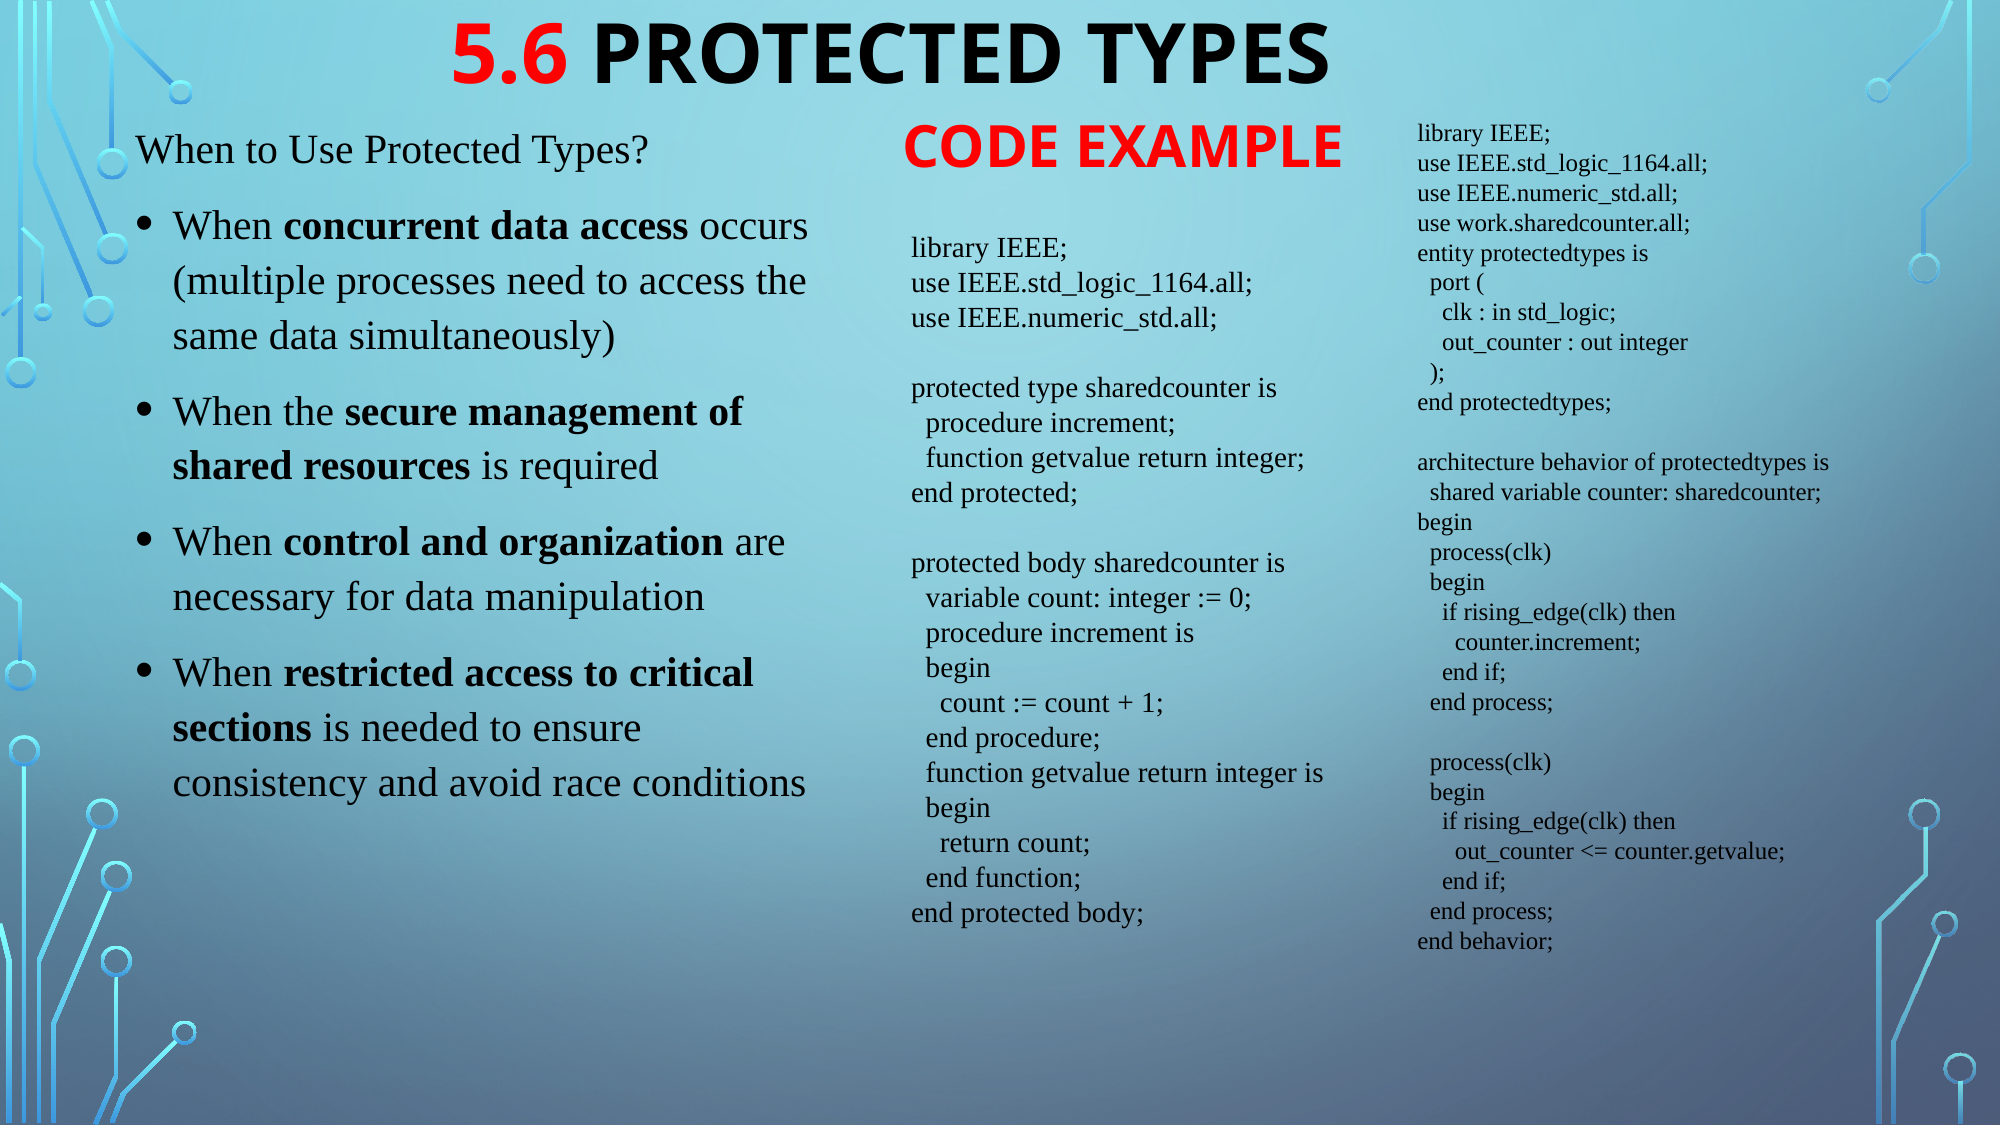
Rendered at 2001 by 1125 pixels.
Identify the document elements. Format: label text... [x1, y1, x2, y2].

text_box library IEEE; use IEEE.std_logic_1164.all; use IEEE.numeric_std.all; use work.sharedcounter.all; entity protectedtypes is port ( clk : in std_logic; out_counter : out integer ); end protectedtypes; architecture behavior of protectedtypes is shared variable counter: sharedcounter; begin process(clk) begin if rising_edge(clk) then counter.increment; end if; end process; process(clk) begin if rising_edge(clk) then out_counter <= counter.getvalue; end if; end process; end behavior; [1402, 108, 1973, 1094]
text_box library IEEE; use IEEE.std_logic_1164.all; use IEEE.numeric_std.all; protected type sharedcounter is procedure increment; function getvalue return integer; end protected; protected body sharedcounter is variable count: integer := 0; procedure increment is begin count := count + 1; end procedure; function getvalue return integer is begin return count; end function; end protected body; [896, 221, 1403, 1125]
text_box 5.6 PROTECTED TYPES [0, 0, 2000, 89]
list When to Use Protected Types? When concurrent data access occurs (multiple processes need to access the same data simultaneously) When the secure management of shared resources is required When control and organization are necessary for data manipulation When restricted access to critical sections is needed to ensure consistency and avoid race conditions [120, 109, 838, 714]
text_box CODE EXAMPLE [902, 108, 1396, 210]
